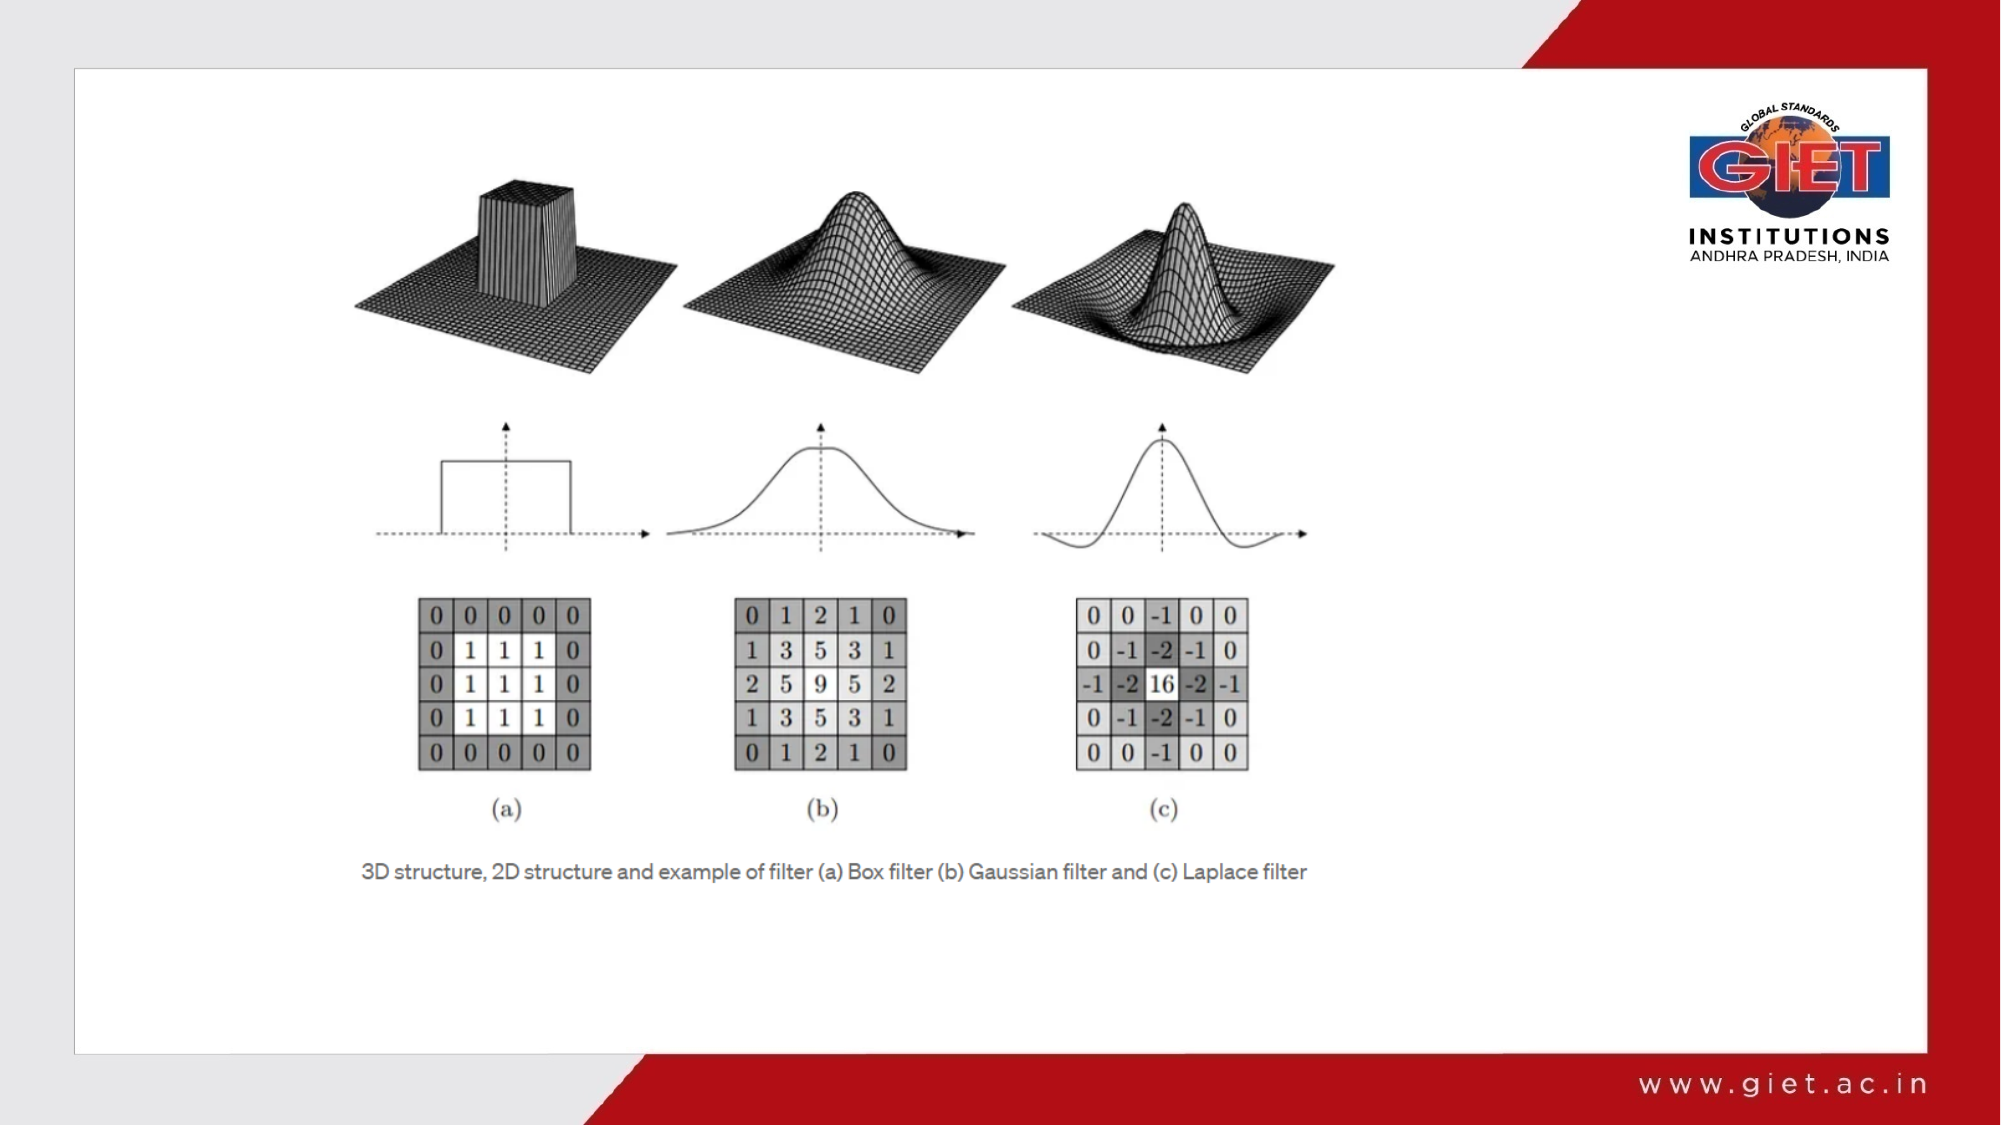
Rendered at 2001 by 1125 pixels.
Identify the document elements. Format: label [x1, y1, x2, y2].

picture [0, 0, 2001, 1125]
list [307, 159, 1343, 903]
